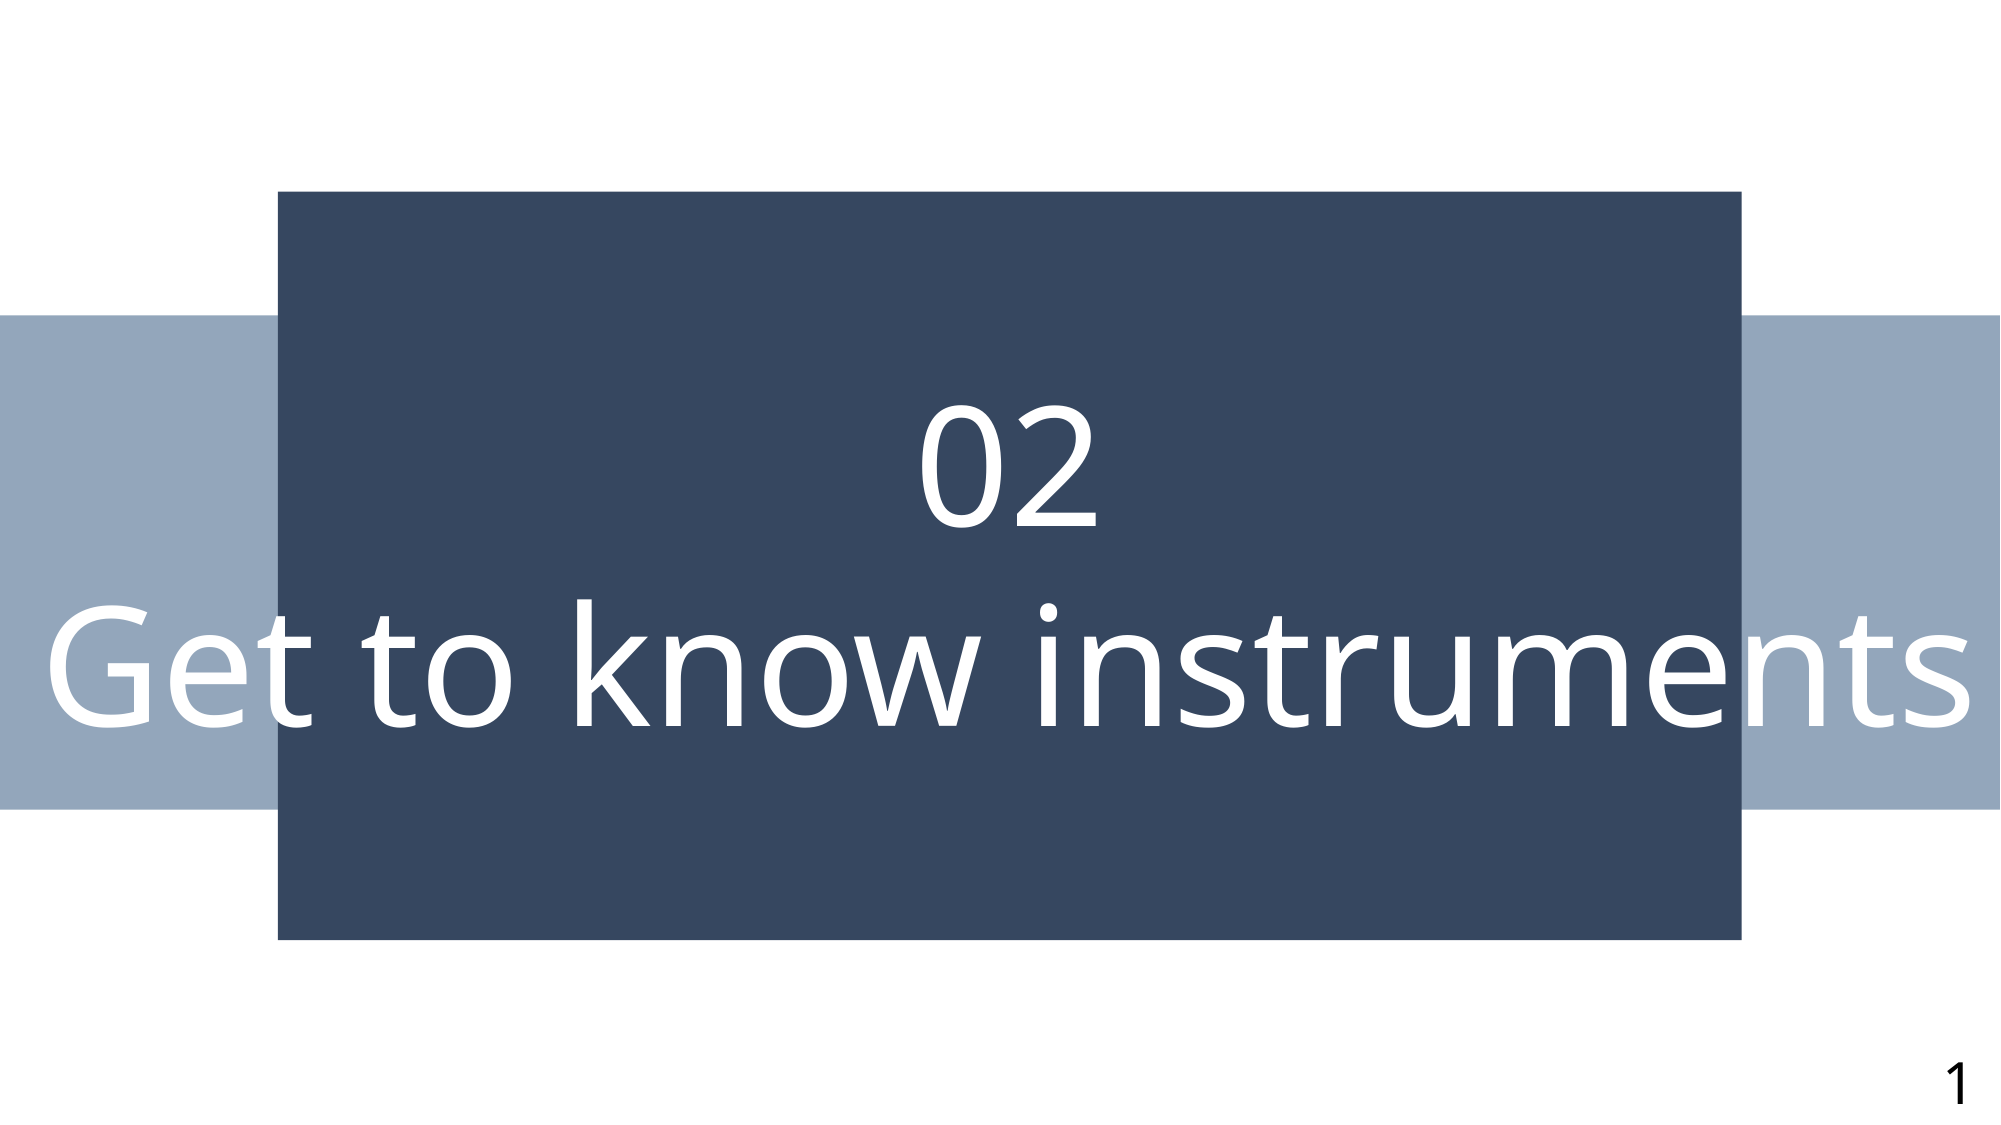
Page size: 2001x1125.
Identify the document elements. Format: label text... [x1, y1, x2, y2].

text_box 02 Get to know instruments [25, 352, 1994, 768]
text_box [276, 768, 1743, 942]
text_box [276, 190, 1743, 352]
text_box [1743, 314, 2000, 811]
text_box 10 [1927, 1039, 2000, 1125]
text_box [0, 314, 276, 811]
